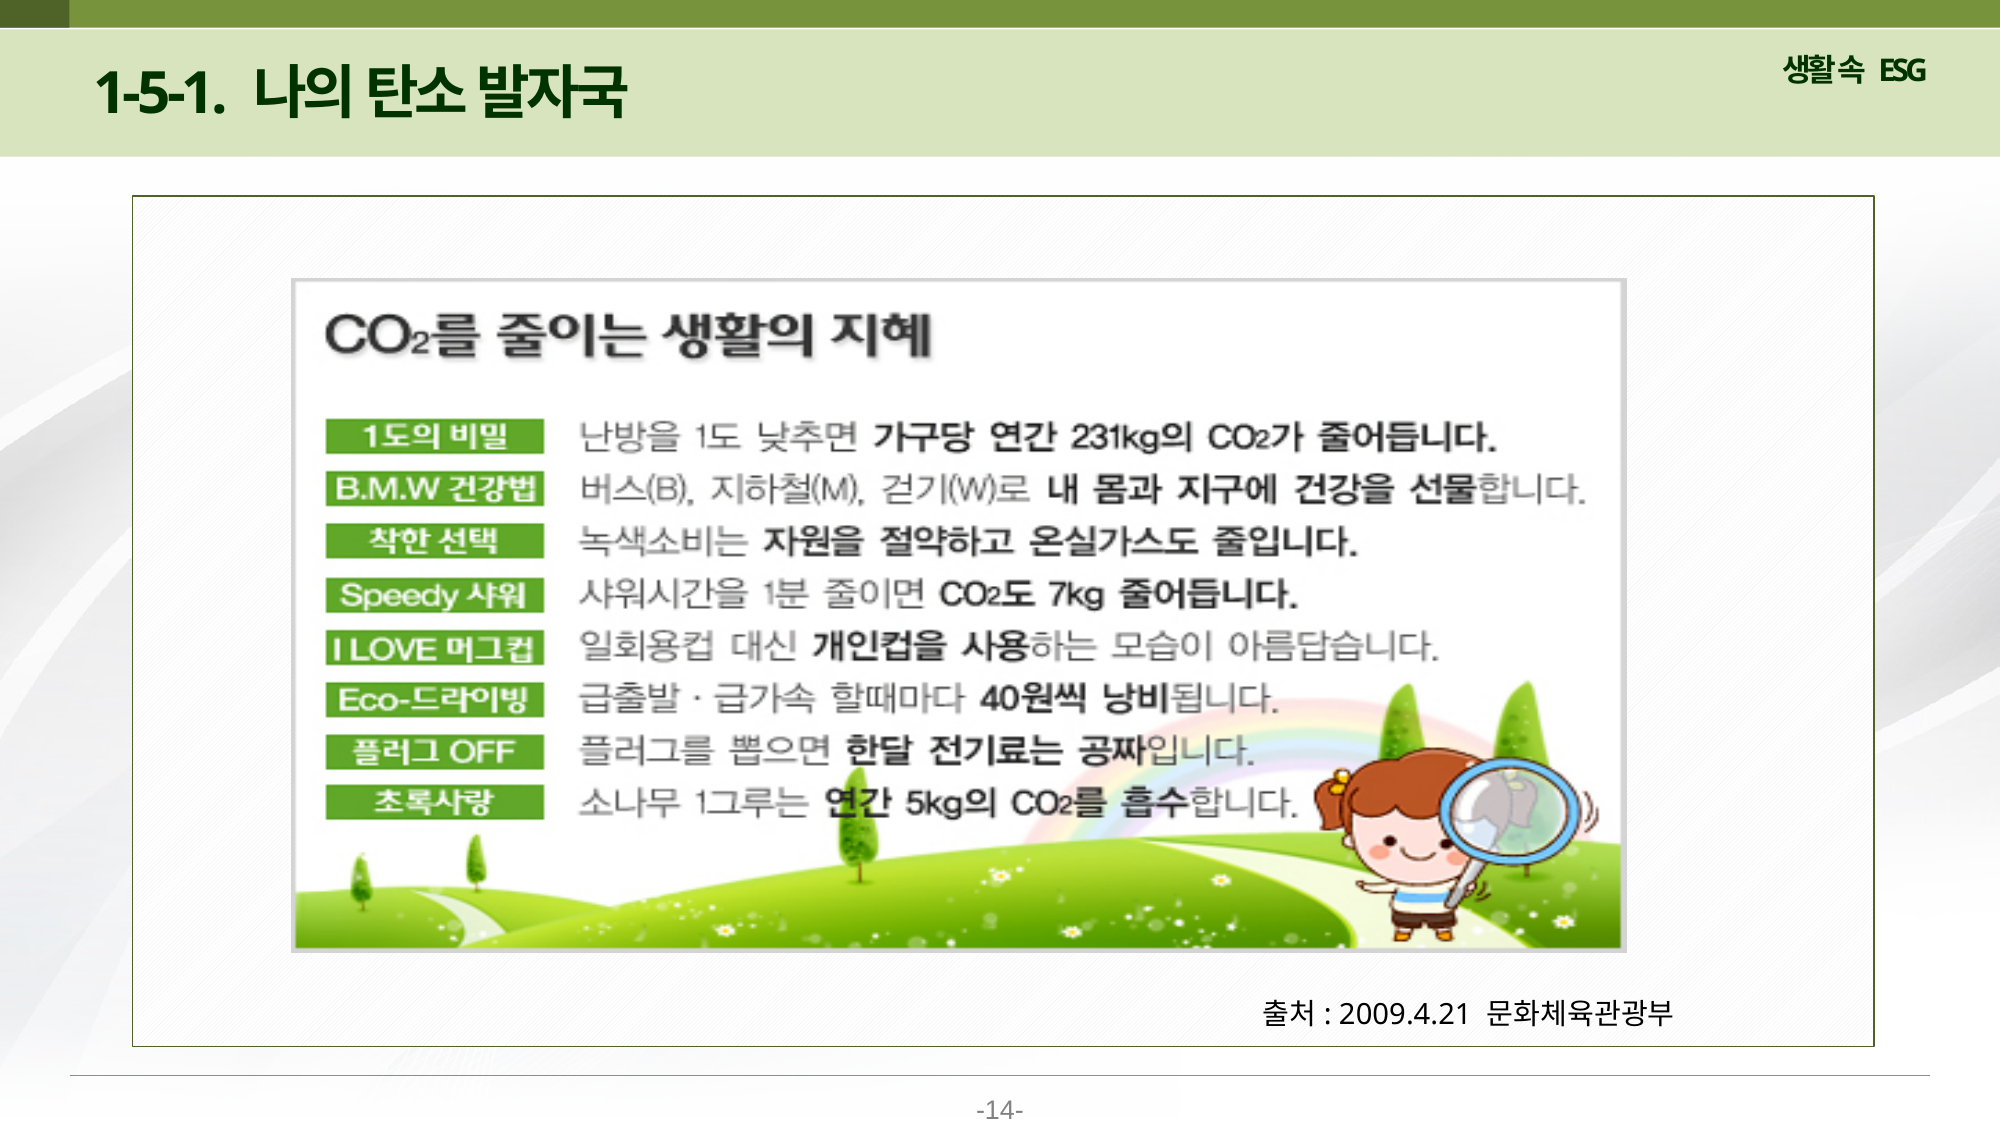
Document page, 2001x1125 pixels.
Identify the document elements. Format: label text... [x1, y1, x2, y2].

picture [0, 129, 2000, 1125]
text_box [132, 196, 1874, 1047]
text_box 1-5-1. 나의 탄소 발자국 [78, 48, 906, 133]
text_box 출처: 2009.4.21 문화체육관광부 [1248, 987, 1804, 1038]
